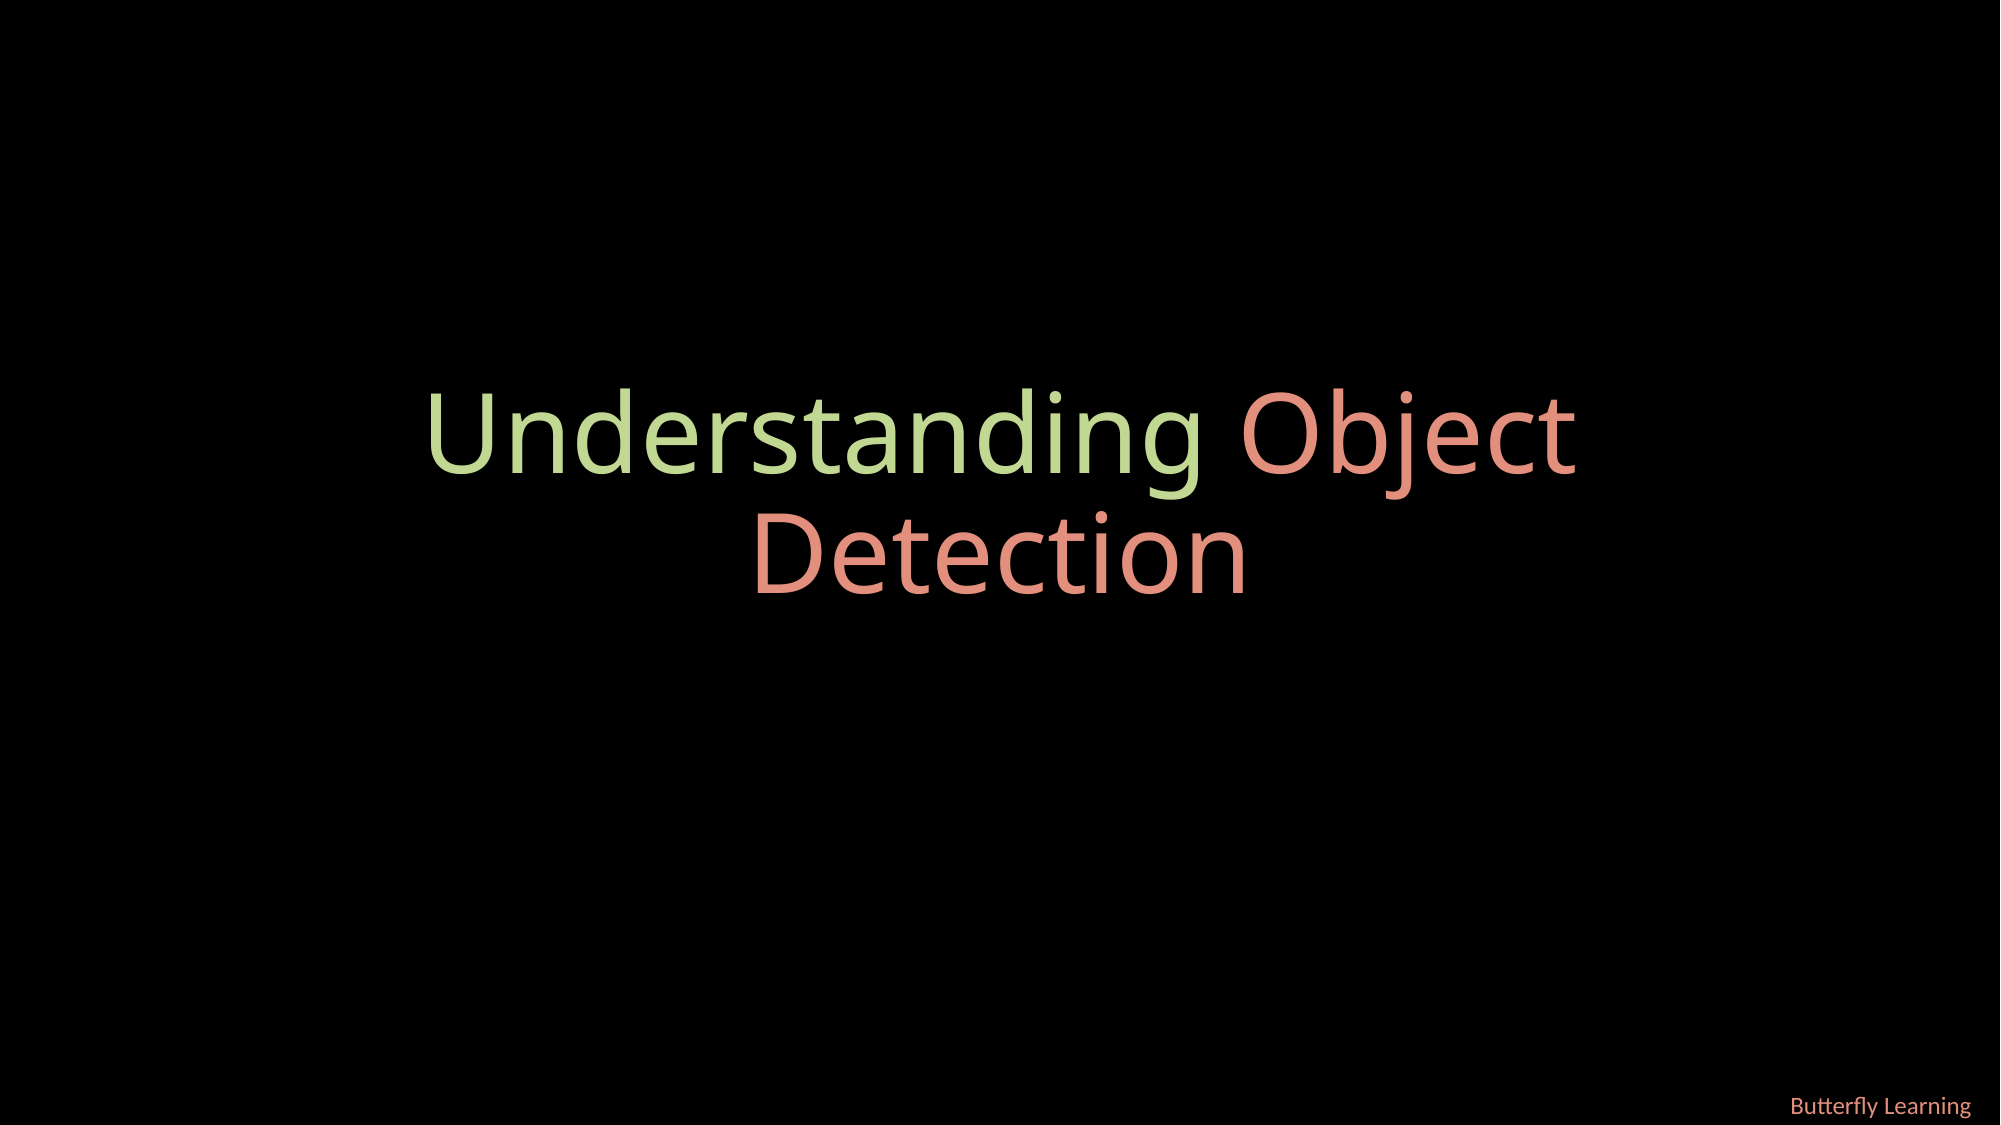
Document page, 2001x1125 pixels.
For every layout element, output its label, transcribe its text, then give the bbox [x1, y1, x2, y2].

text_box Butterfly Learning [1762, 1083, 2000, 1125]
title Understanding Object Detection [249, 366, 1750, 759]
